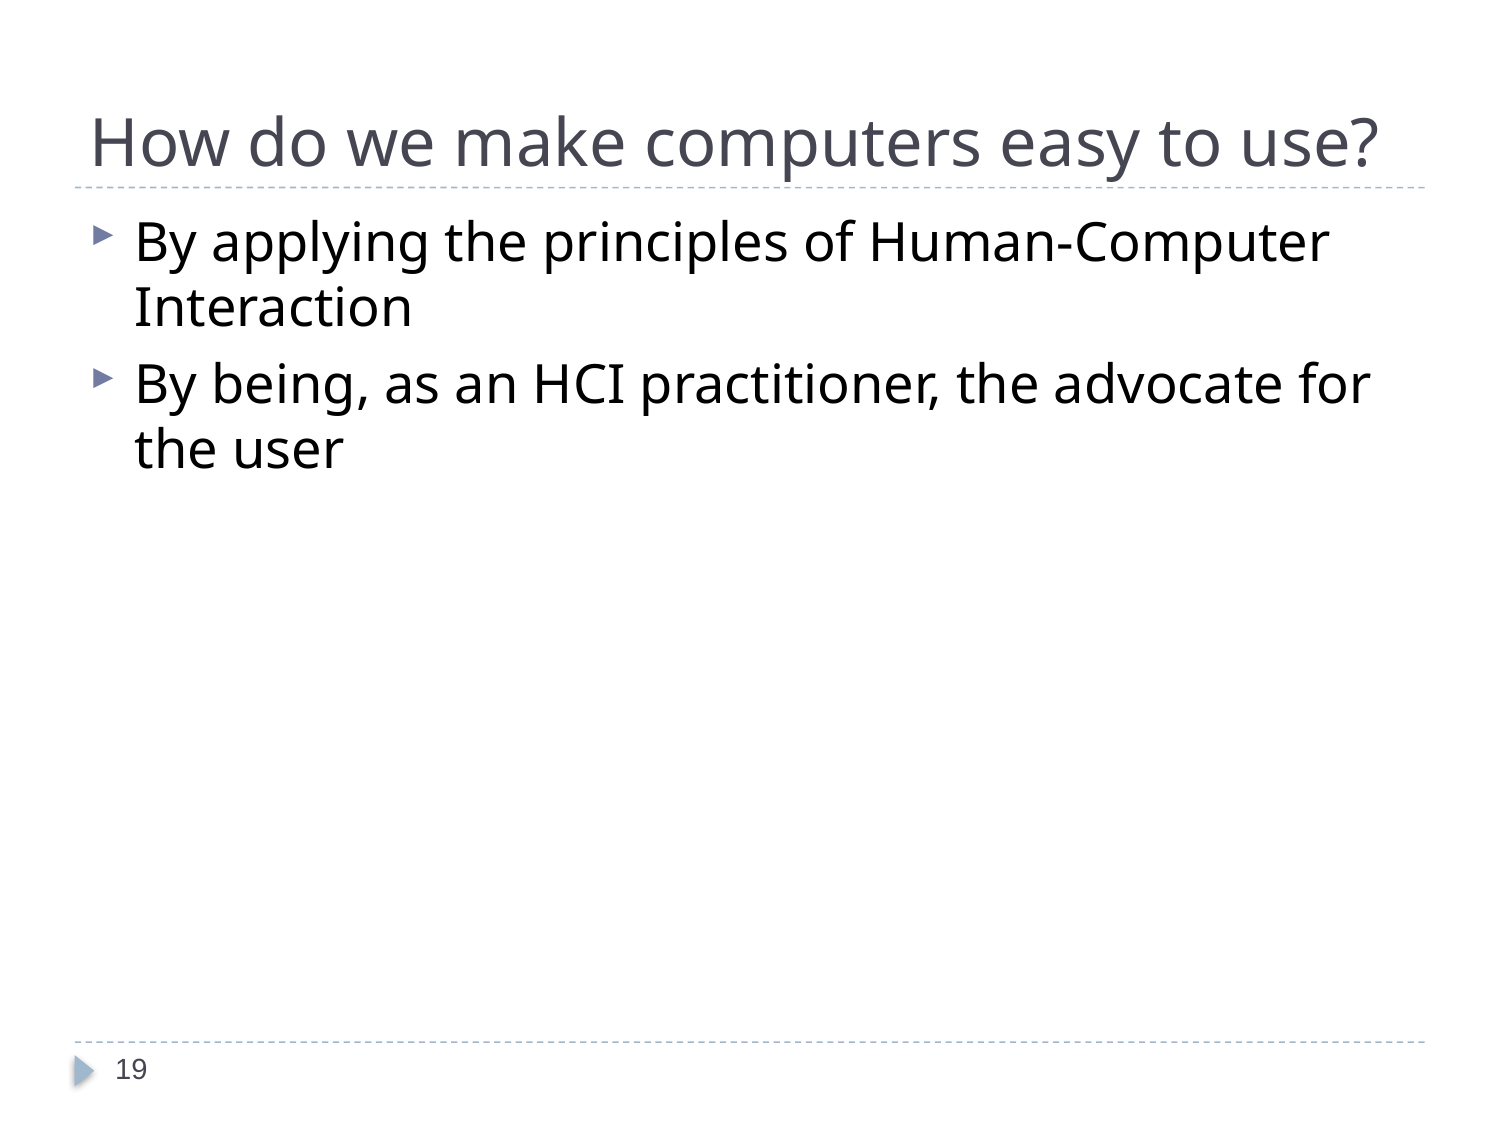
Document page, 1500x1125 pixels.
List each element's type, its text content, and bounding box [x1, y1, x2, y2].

list By applying the principles of Human-Computer Interaction By being, as an HCI practitioner, the advocate for the user [75, 200, 1425, 1006]
slide_number 19 [100, 1042, 426, 1103]
title How do we make computers easy to use? [75, 24, 1425, 188]
